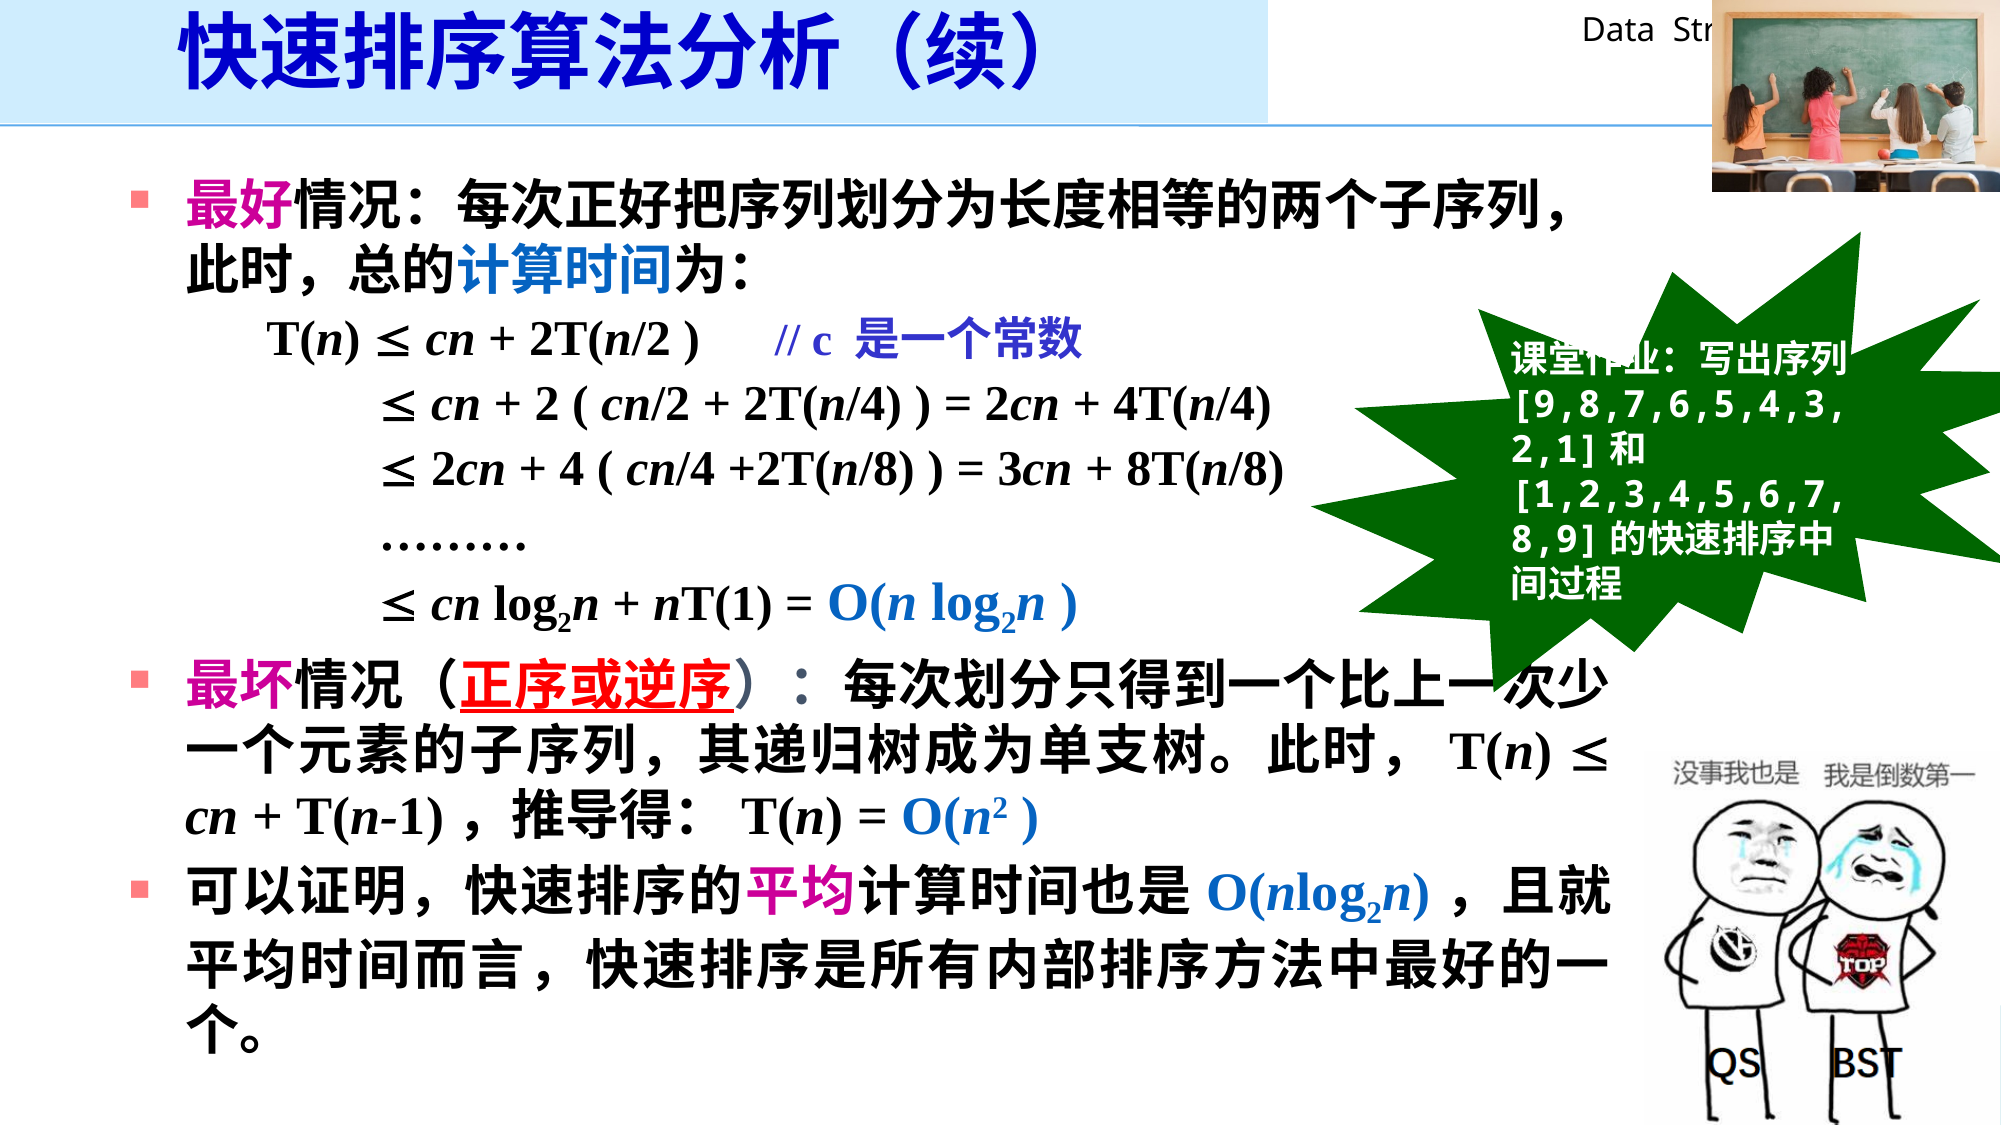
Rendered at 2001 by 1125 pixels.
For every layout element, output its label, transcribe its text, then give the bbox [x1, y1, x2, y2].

text_box 最好情况：每次正好把序列划分为长度相等的两个子序列，此时，总的计算时间为： T(n)  cn + 2T(n/2 ) // c 是一个常数  cn + 2 ( cn/2 + 2T(n/4) ) = 2cn + 4T(n/4)  2cn + 4 ( cn/4 +2T(n/8) ) = 3cn + 8T(n/8) ………  cn log2n + nT(1) = O(n log2n ) 最坏情况（正序或逆序）：每次划分只得到一个比上一次少一个元素的子序列，其递归树成为单支树。此时，T(n)  cn + T(n-1)，推导得：T(n) = O(n2 ) 可以证明，快速排序的平均计算时间也是O(nlog2n)，且就平均时间而言，快速排序是所有内部排序方法中最好的一个。 [114, 163, 1627, 1073]
text_box 快速排序算法分析（续） [161, 0, 1125, 107]
picture [1712, 0, 2000, 192]
text_box 课堂作业：写出序列[9,8,7,6,5,4,3,2,1]和[1,2,3,4,5,6,7,8,9]的快速排序中间过程 [1307, 229, 2000, 695]
picture [1644, 751, 2001, 1125]
